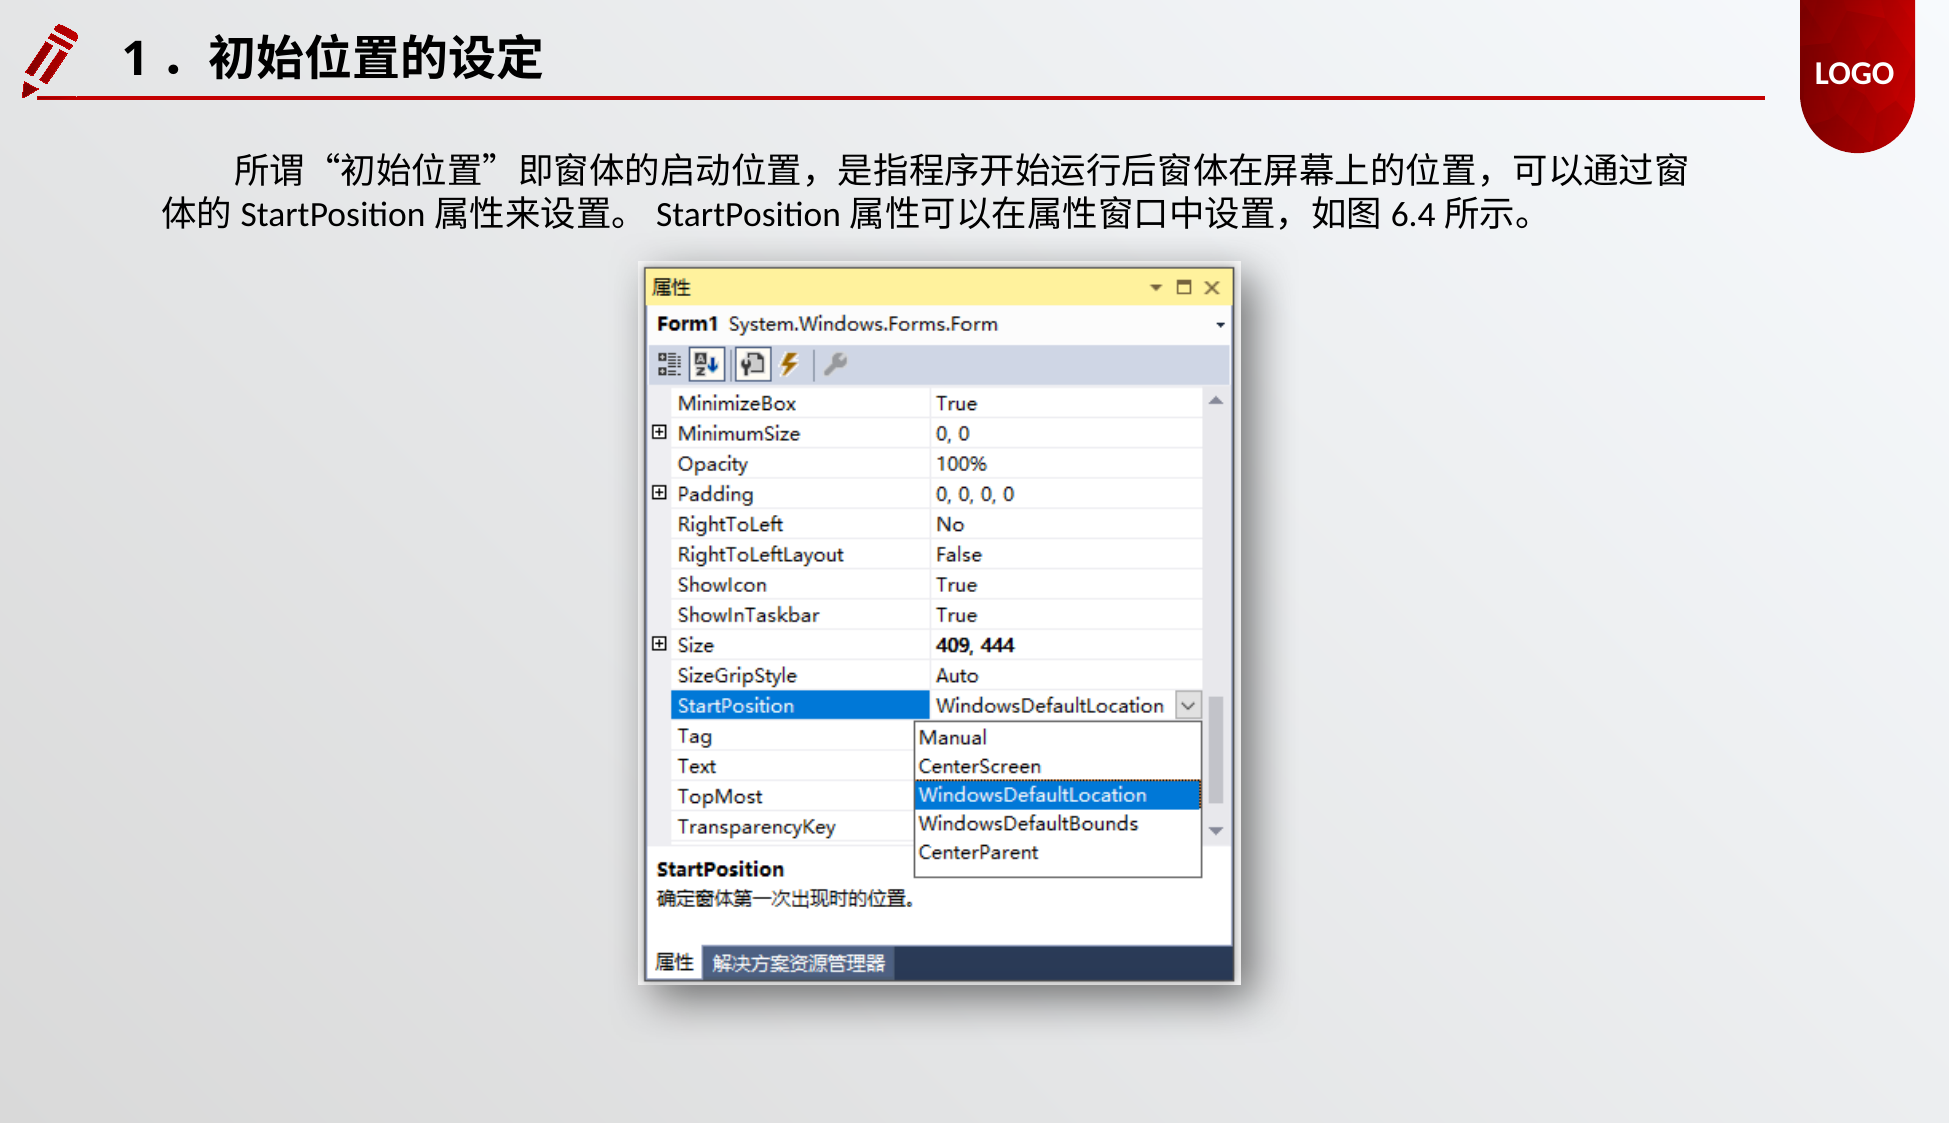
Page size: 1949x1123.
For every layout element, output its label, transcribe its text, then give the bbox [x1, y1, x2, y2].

picture [40, 50, 67, 83]
picture [638, 261, 1241, 985]
picture [54, 24, 78, 41]
picture [1800, 0, 1916, 154]
picture [48, 33, 73, 49]
text_box 1．初始位置的设定 [101, 17, 586, 95]
picture [22, 82, 37, 97]
text_box 所谓“初始位置”即窗体的启动位置，是指程序开始运行后窗体在屏幕上的位置，可以通过窗体的StartPosition属性来设置。StartPosition属性可以在属性窗口中设置，如图6.4所示。 [146, 141, 1706, 241]
picture [26, 42, 52, 75]
